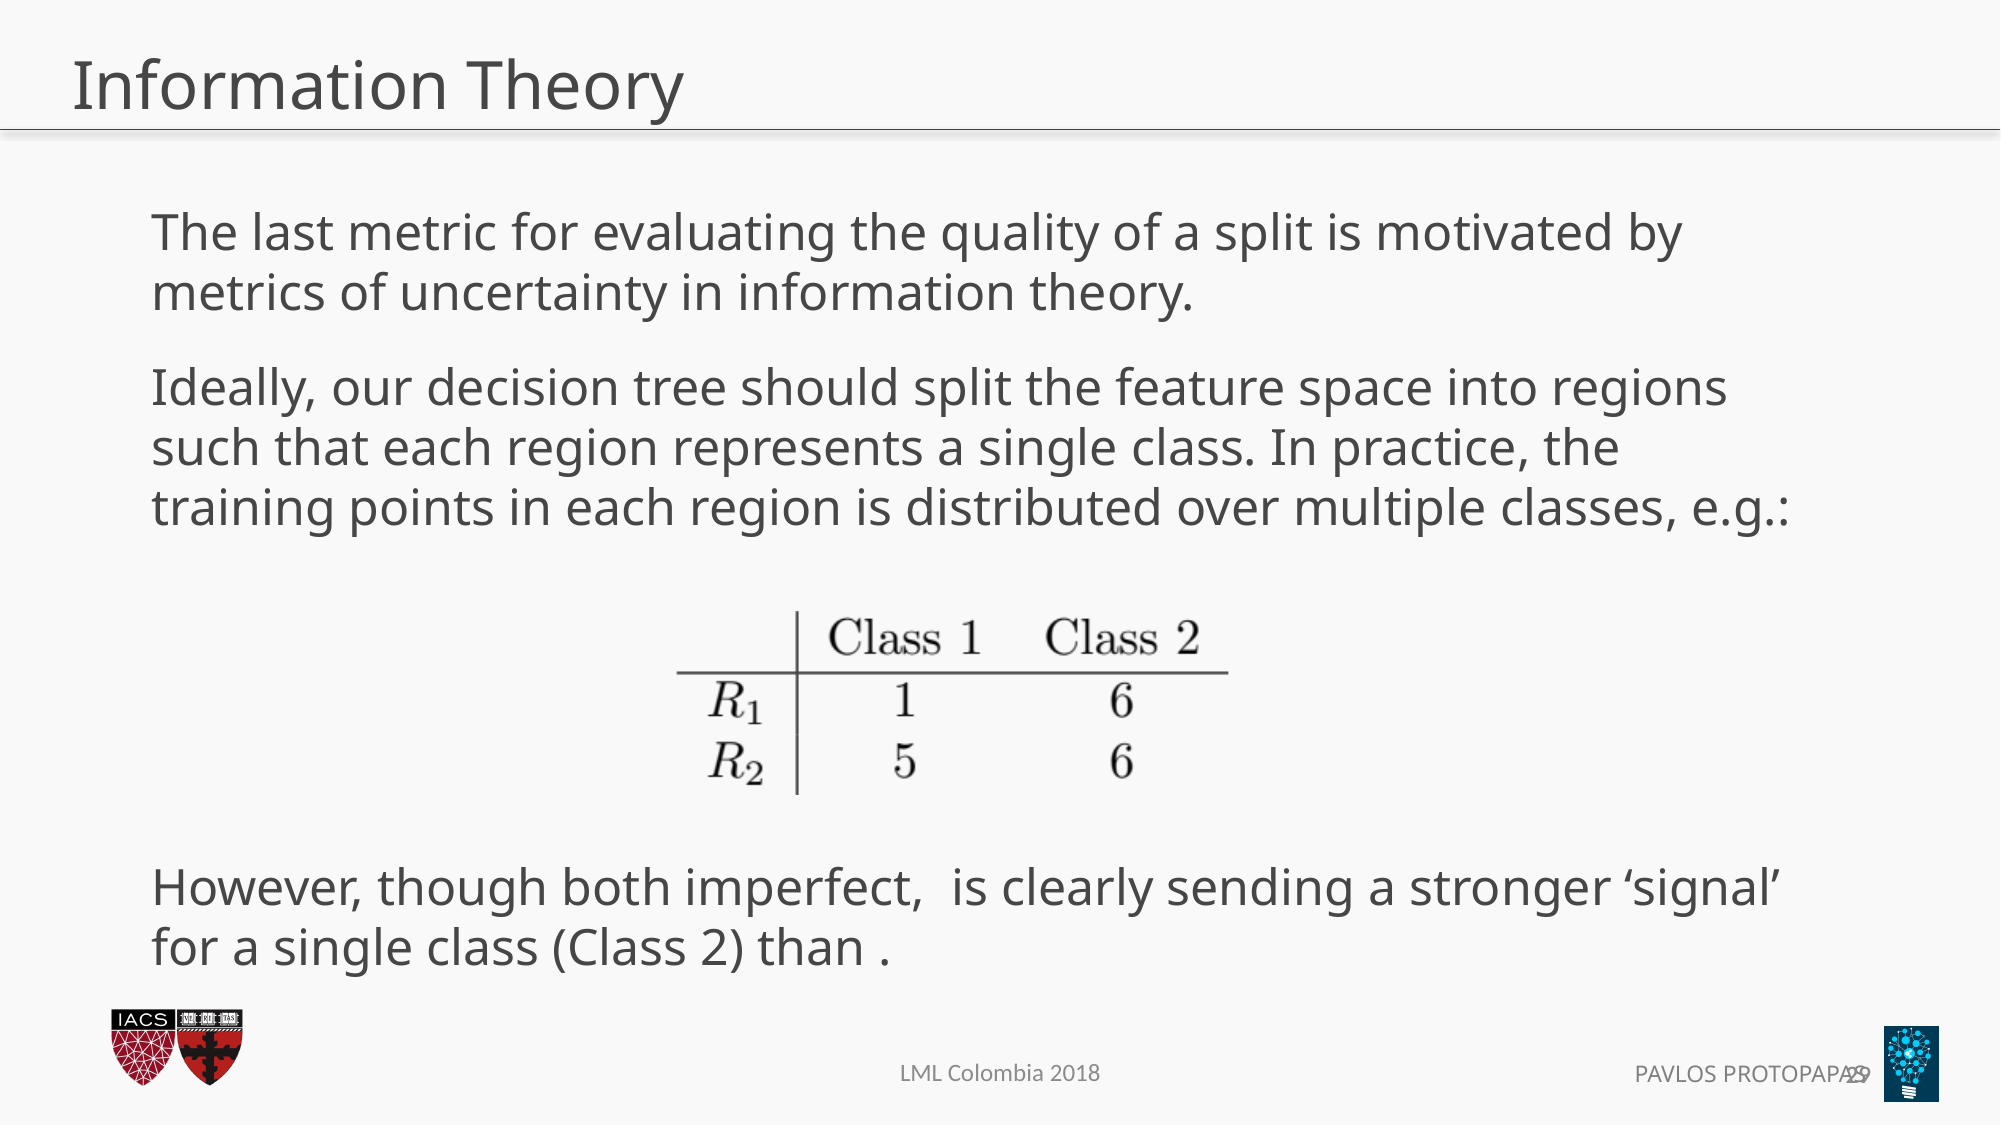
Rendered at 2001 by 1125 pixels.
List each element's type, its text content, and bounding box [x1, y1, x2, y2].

title Information Theory [57, 35, 1943, 162]
picture [676, 611, 1229, 795]
slide_number 29 [1419, 1043, 1886, 1104]
picture [109, 1009, 243, 1086]
picture [1905, 1049, 1913, 1058]
picture [1903, 1086, 1915, 1098]
